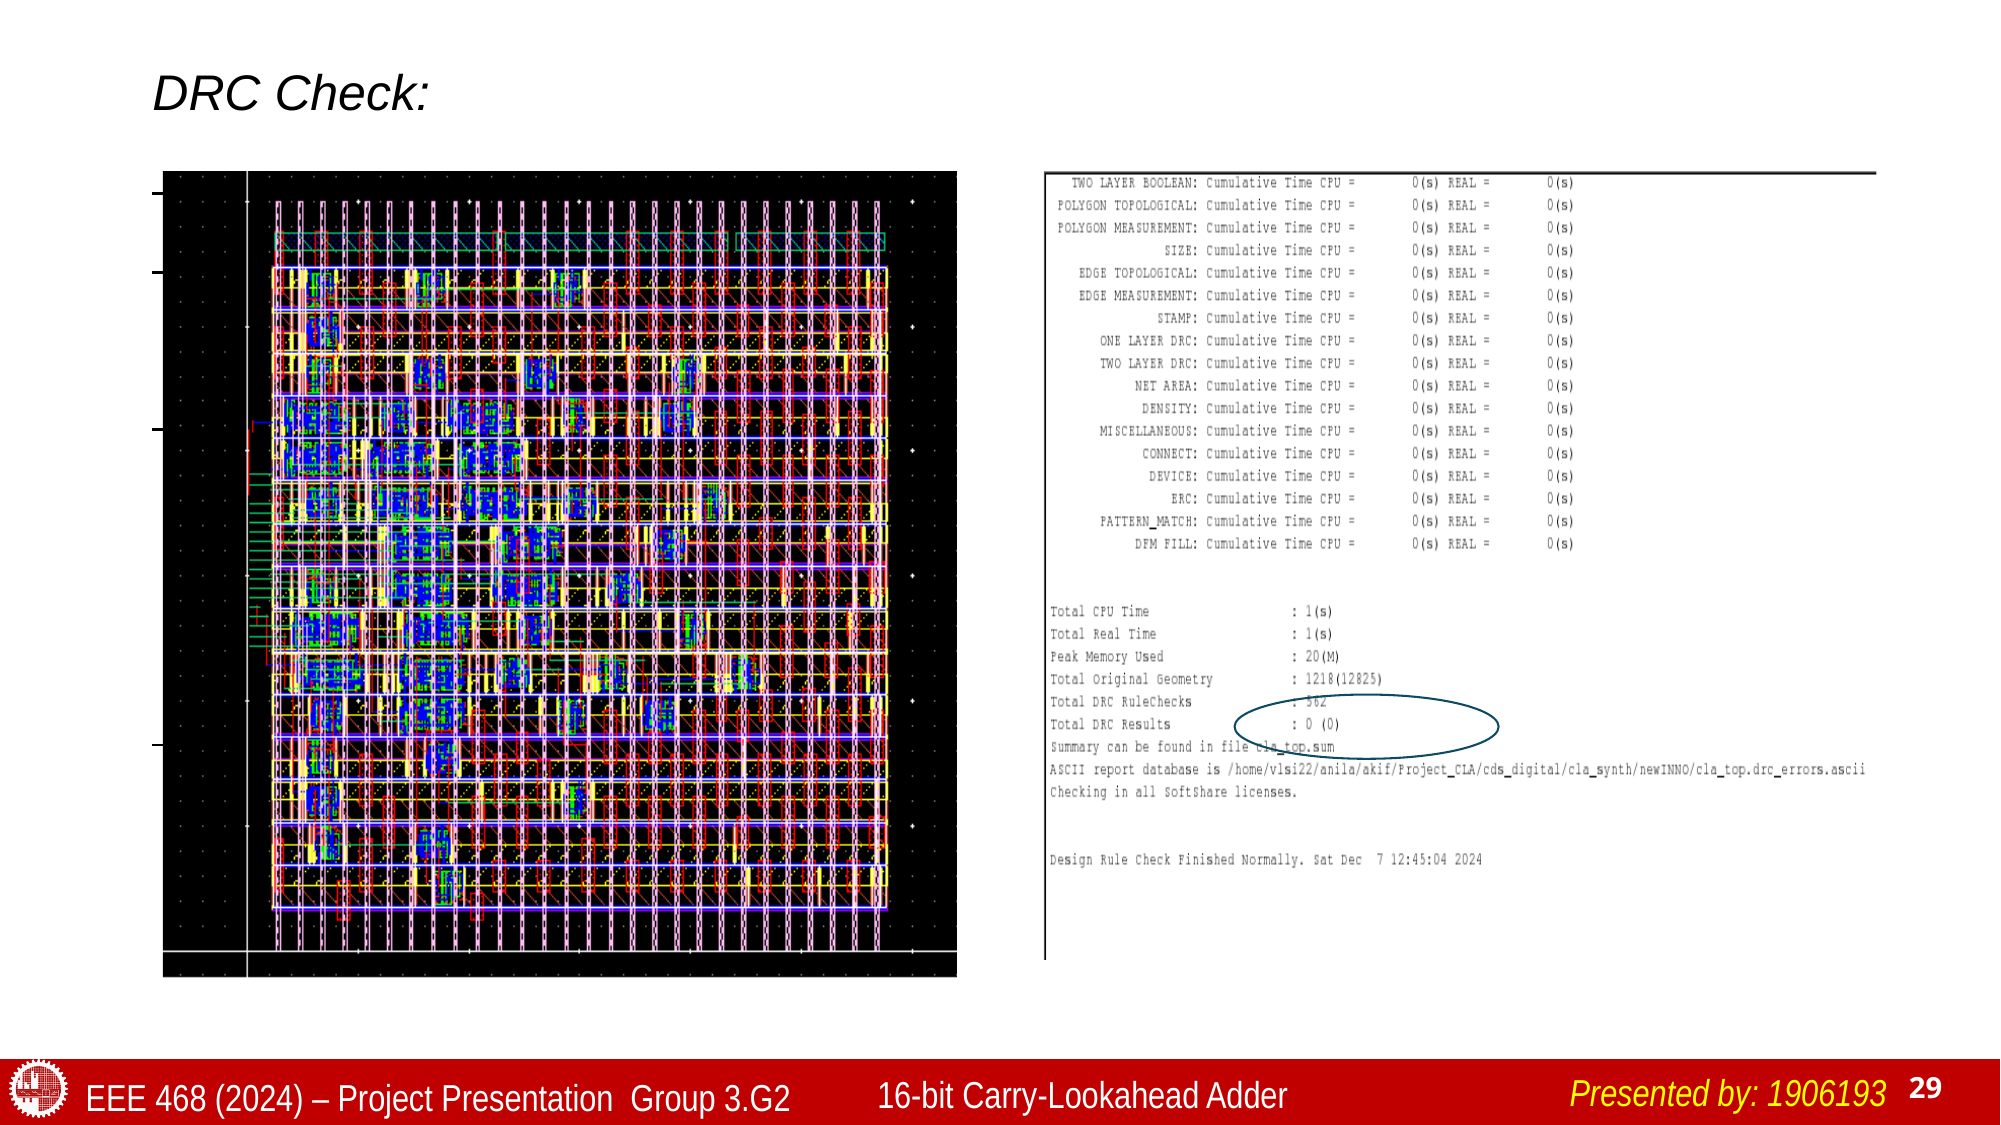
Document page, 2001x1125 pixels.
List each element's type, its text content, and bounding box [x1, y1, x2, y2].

footer 16-bit Carry-Lookahead Adder [862, 1063, 1499, 1125]
slide_number 29 [1902, 1066, 1958, 1118]
picture [162, 170, 957, 1040]
slide_number EEE 468 (2024) – Project Presentation Group 3.G2 [70, 1066, 862, 1125]
text_box DRC Check: [137, 53, 1863, 1014]
picture [1042, 170, 1877, 960]
text_box Presented by: 1906193 [1554, 1061, 1902, 1122]
picture [8, 1059, 71, 1118]
